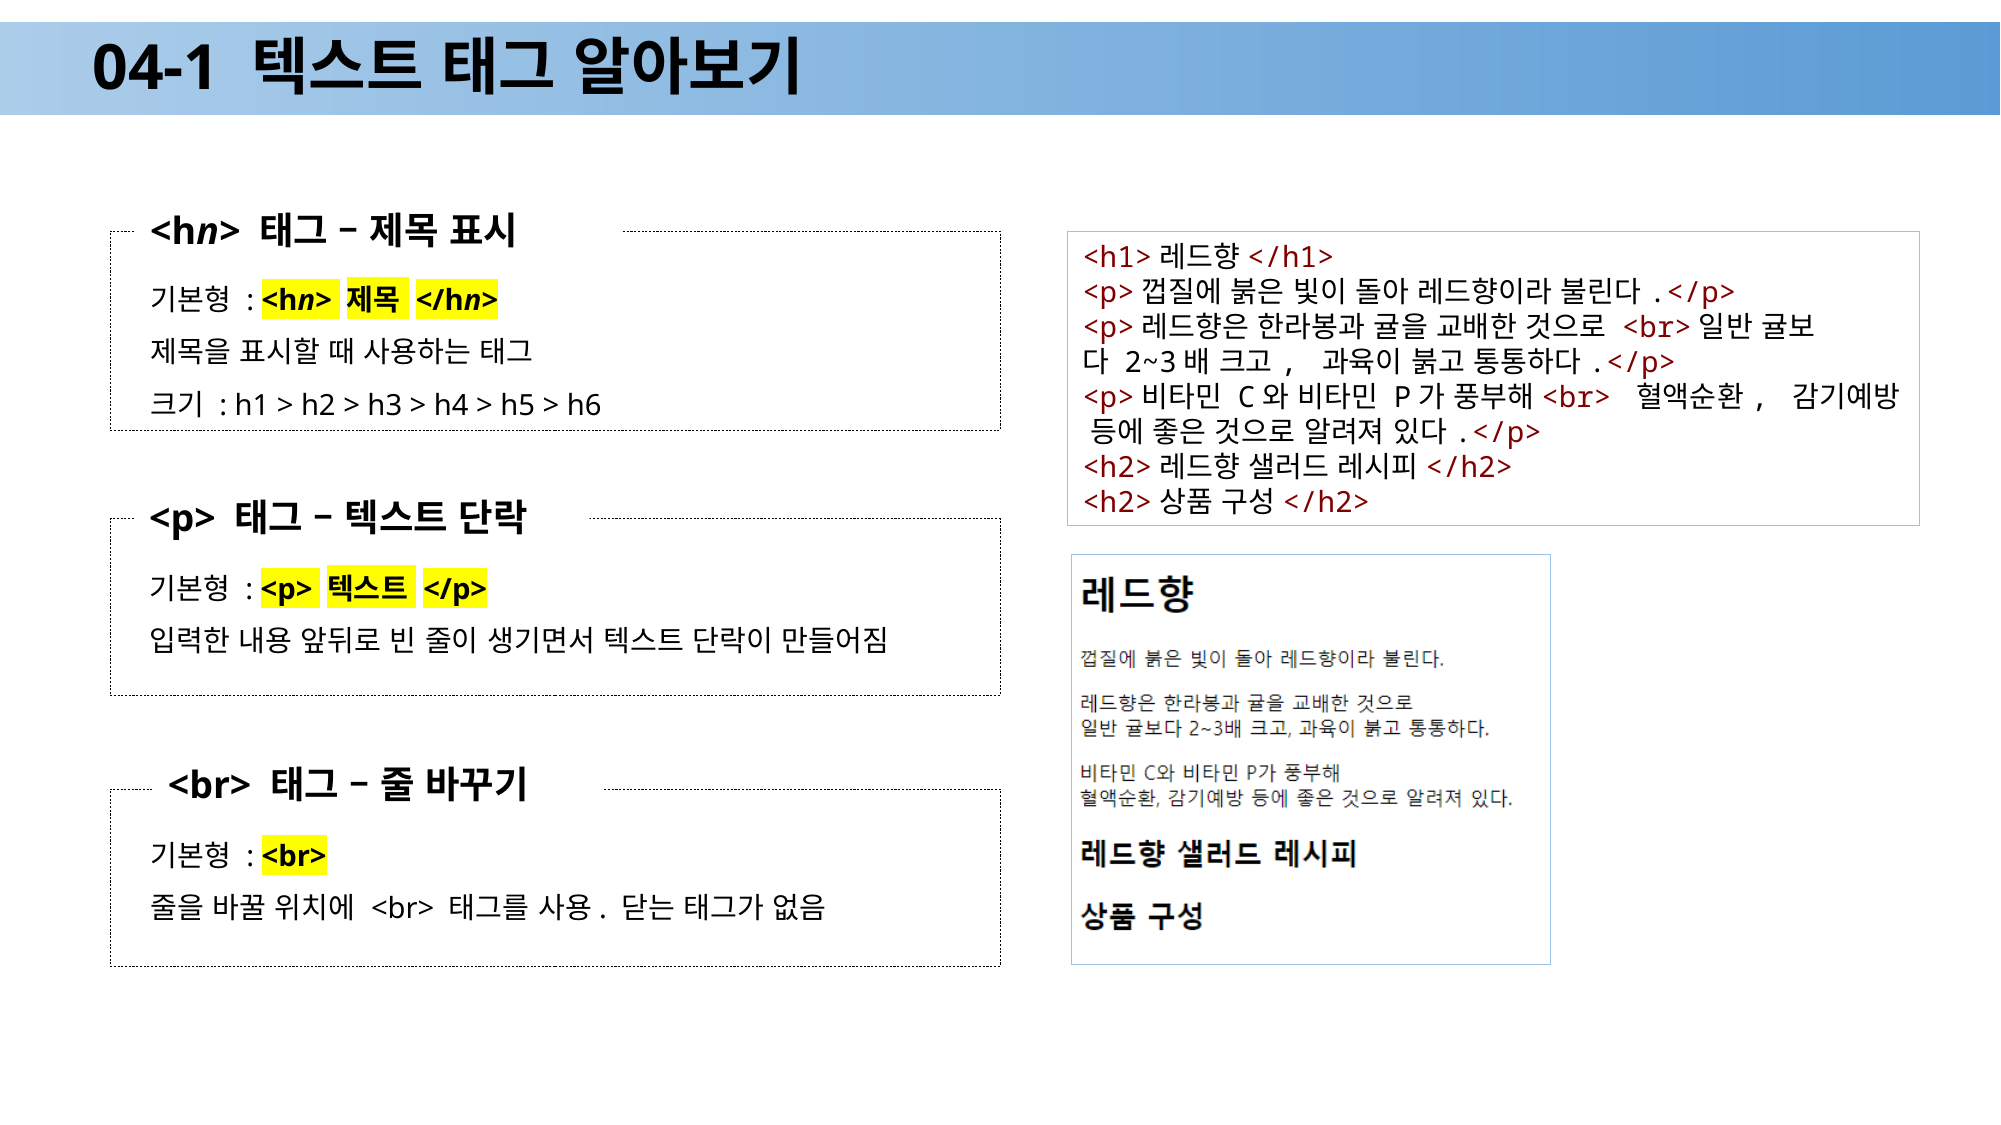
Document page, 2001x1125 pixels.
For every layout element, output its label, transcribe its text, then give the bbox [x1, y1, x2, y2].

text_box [110, 199, 1000, 431]
text_box <h1>레드향</h1> <p>껍질에 붉은 빛이 돌아 레드향이라 불린다.</p> <p>레드향은 한라봉과 귤을 교배한 것으로 <br>일반 귤보다 2~3배 크고, 과육이 붉고 통통하다.</p> <p>비타민 C와 비타민 P가 풍부해<br> 혈액순환, 감기예방 등에 좋은 것으로 알려져 있다.</p> <h2>레드향 샐러드 레시피</h2> <h2>상품 구성</h2> [1067, 231, 1920, 526]
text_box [110, 753, 1000, 966]
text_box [109, 486, 1046, 696]
picture [1071, 554, 1551, 965]
title 04-1 텍스트 태그 알아보기 [77, 22, 1569, 116]
